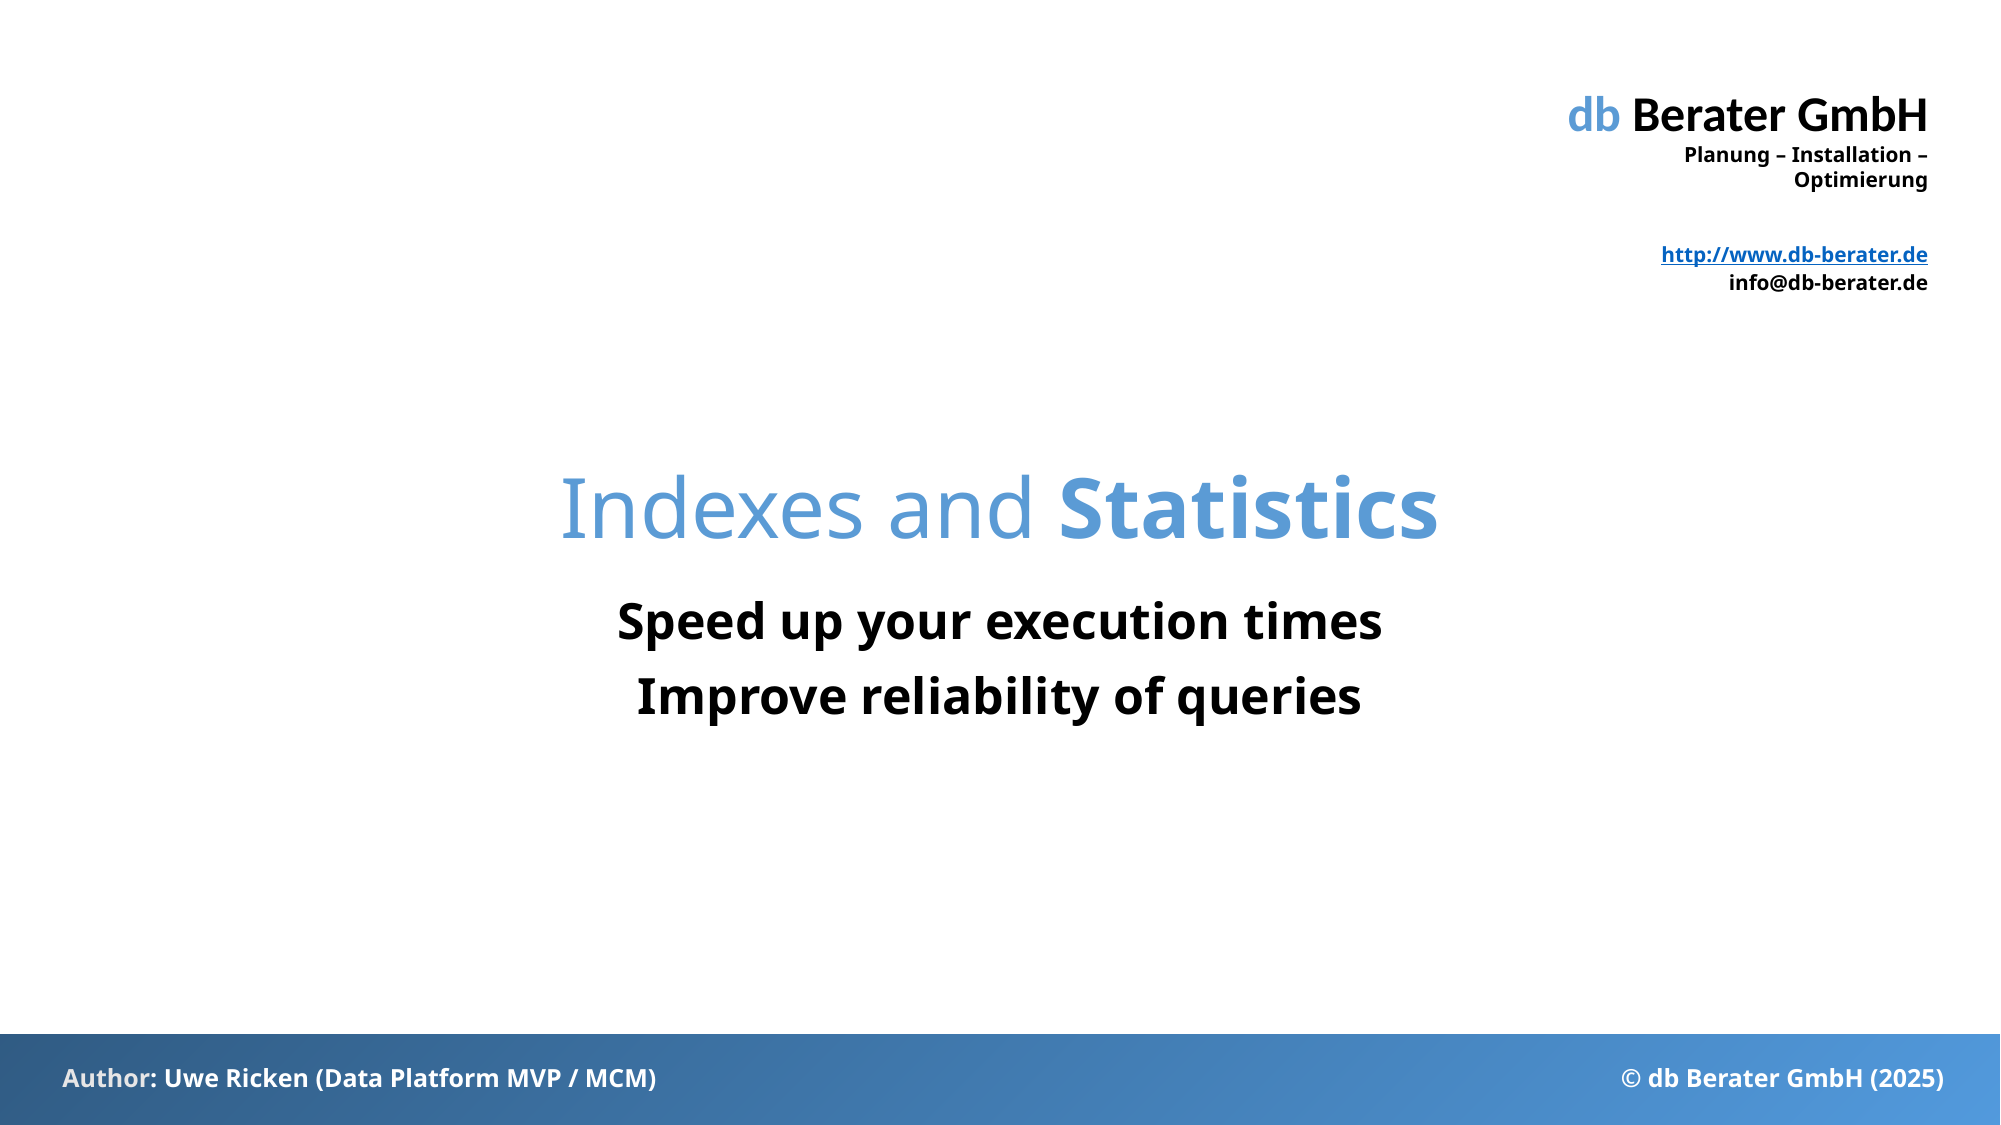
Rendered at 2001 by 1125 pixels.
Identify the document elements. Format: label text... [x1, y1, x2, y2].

subtitle Speed up your execution times Improve reliability of queries [56, 590, 1945, 921]
title Indexes and Statistics [56, 273, 1945, 563]
